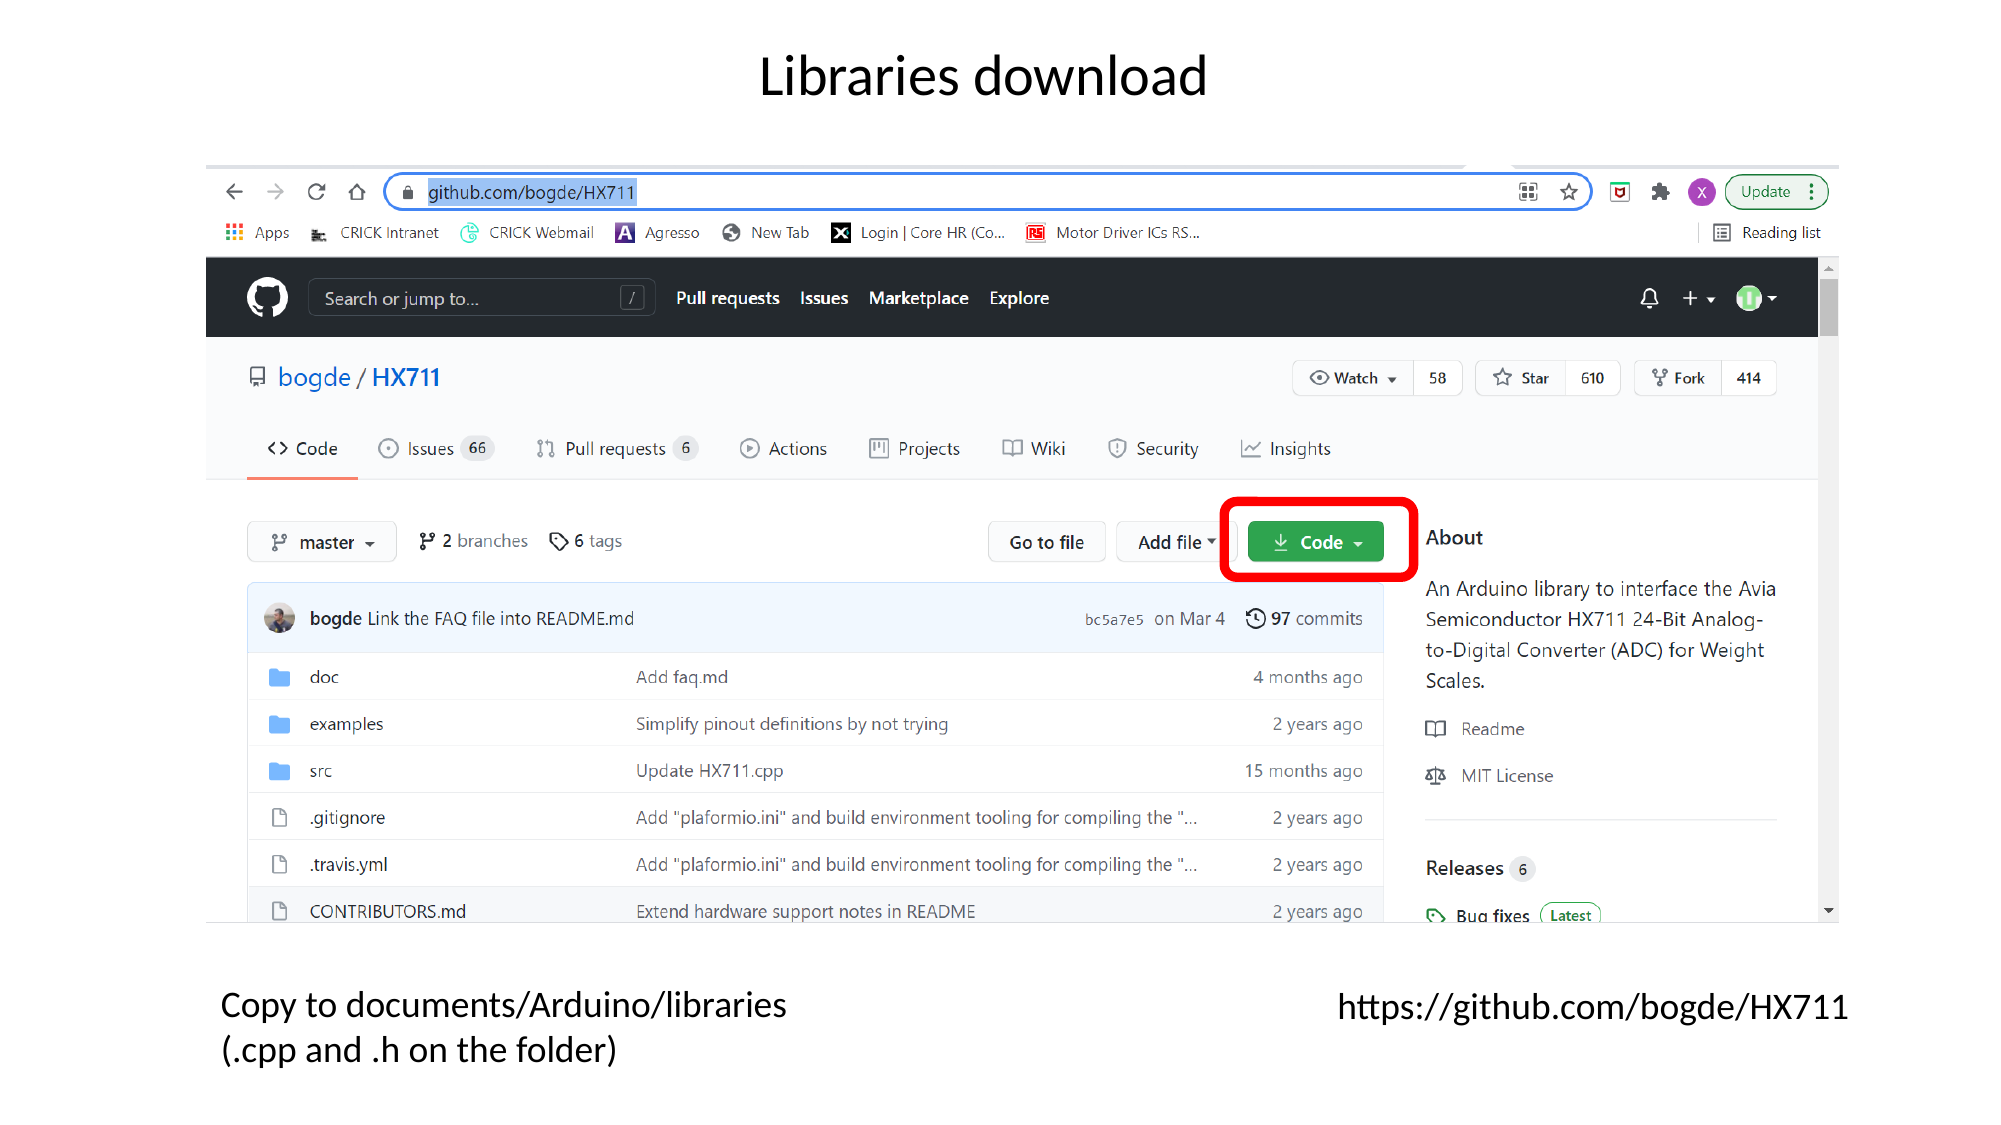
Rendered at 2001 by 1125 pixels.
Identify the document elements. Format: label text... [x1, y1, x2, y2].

text_box https://github.com/bogde/HX711 [1322, 974, 1865, 1035]
picture [206, 165, 1839, 926]
text_box Libraries download [686, 29, 1282, 115]
text_box Copy to documents/Arduino/libraries (.cpp and .h on the folder) [206, 972, 828, 1078]
